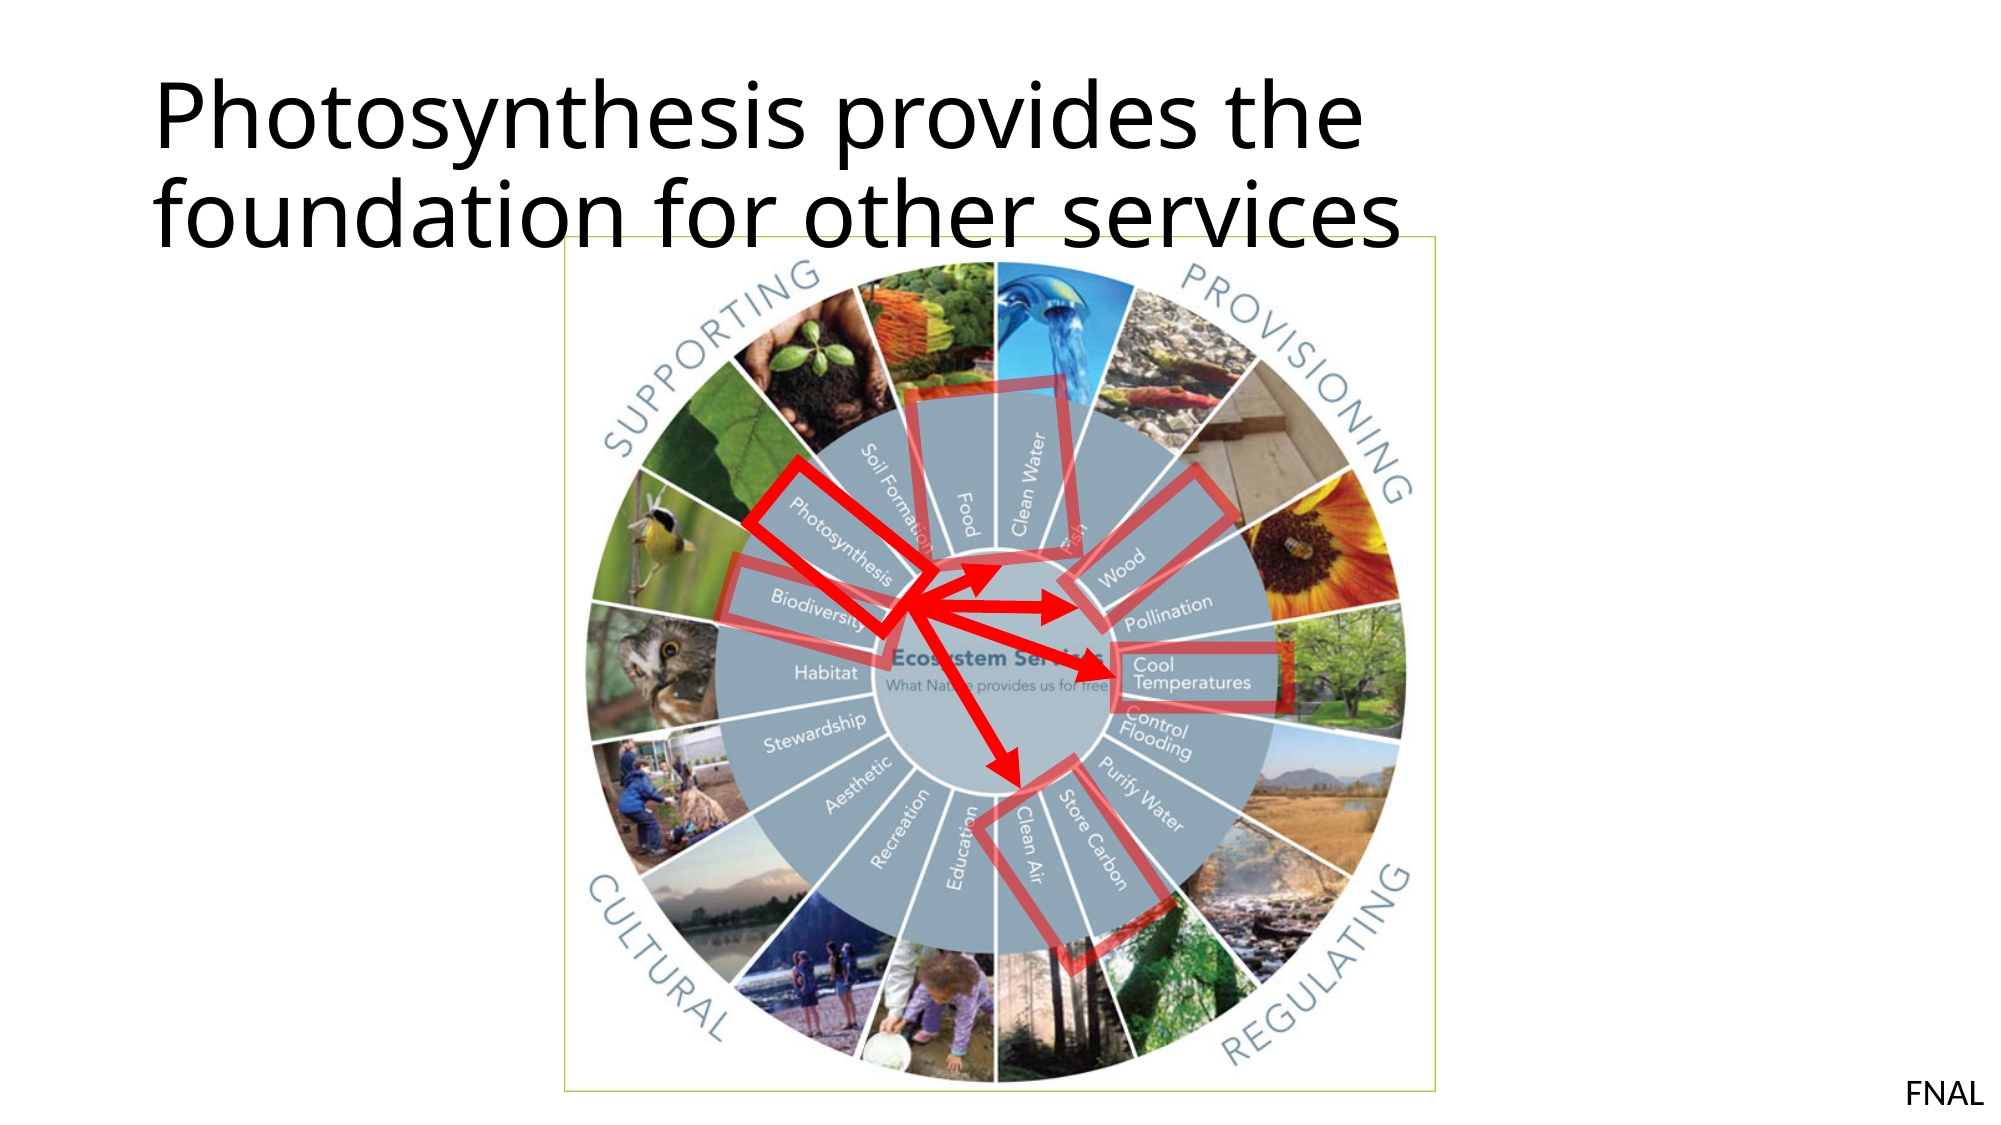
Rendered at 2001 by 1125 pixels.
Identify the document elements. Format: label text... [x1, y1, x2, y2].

text_box FNAL [1890, 1060, 2000, 1121]
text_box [907, 678, 1025, 794]
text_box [907, 559, 1002, 602]
picture [564, 236, 1436, 1092]
title Photosynthesis provides the foundation for other services [137, 59, 1863, 278]
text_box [907, 601, 1117, 678]
